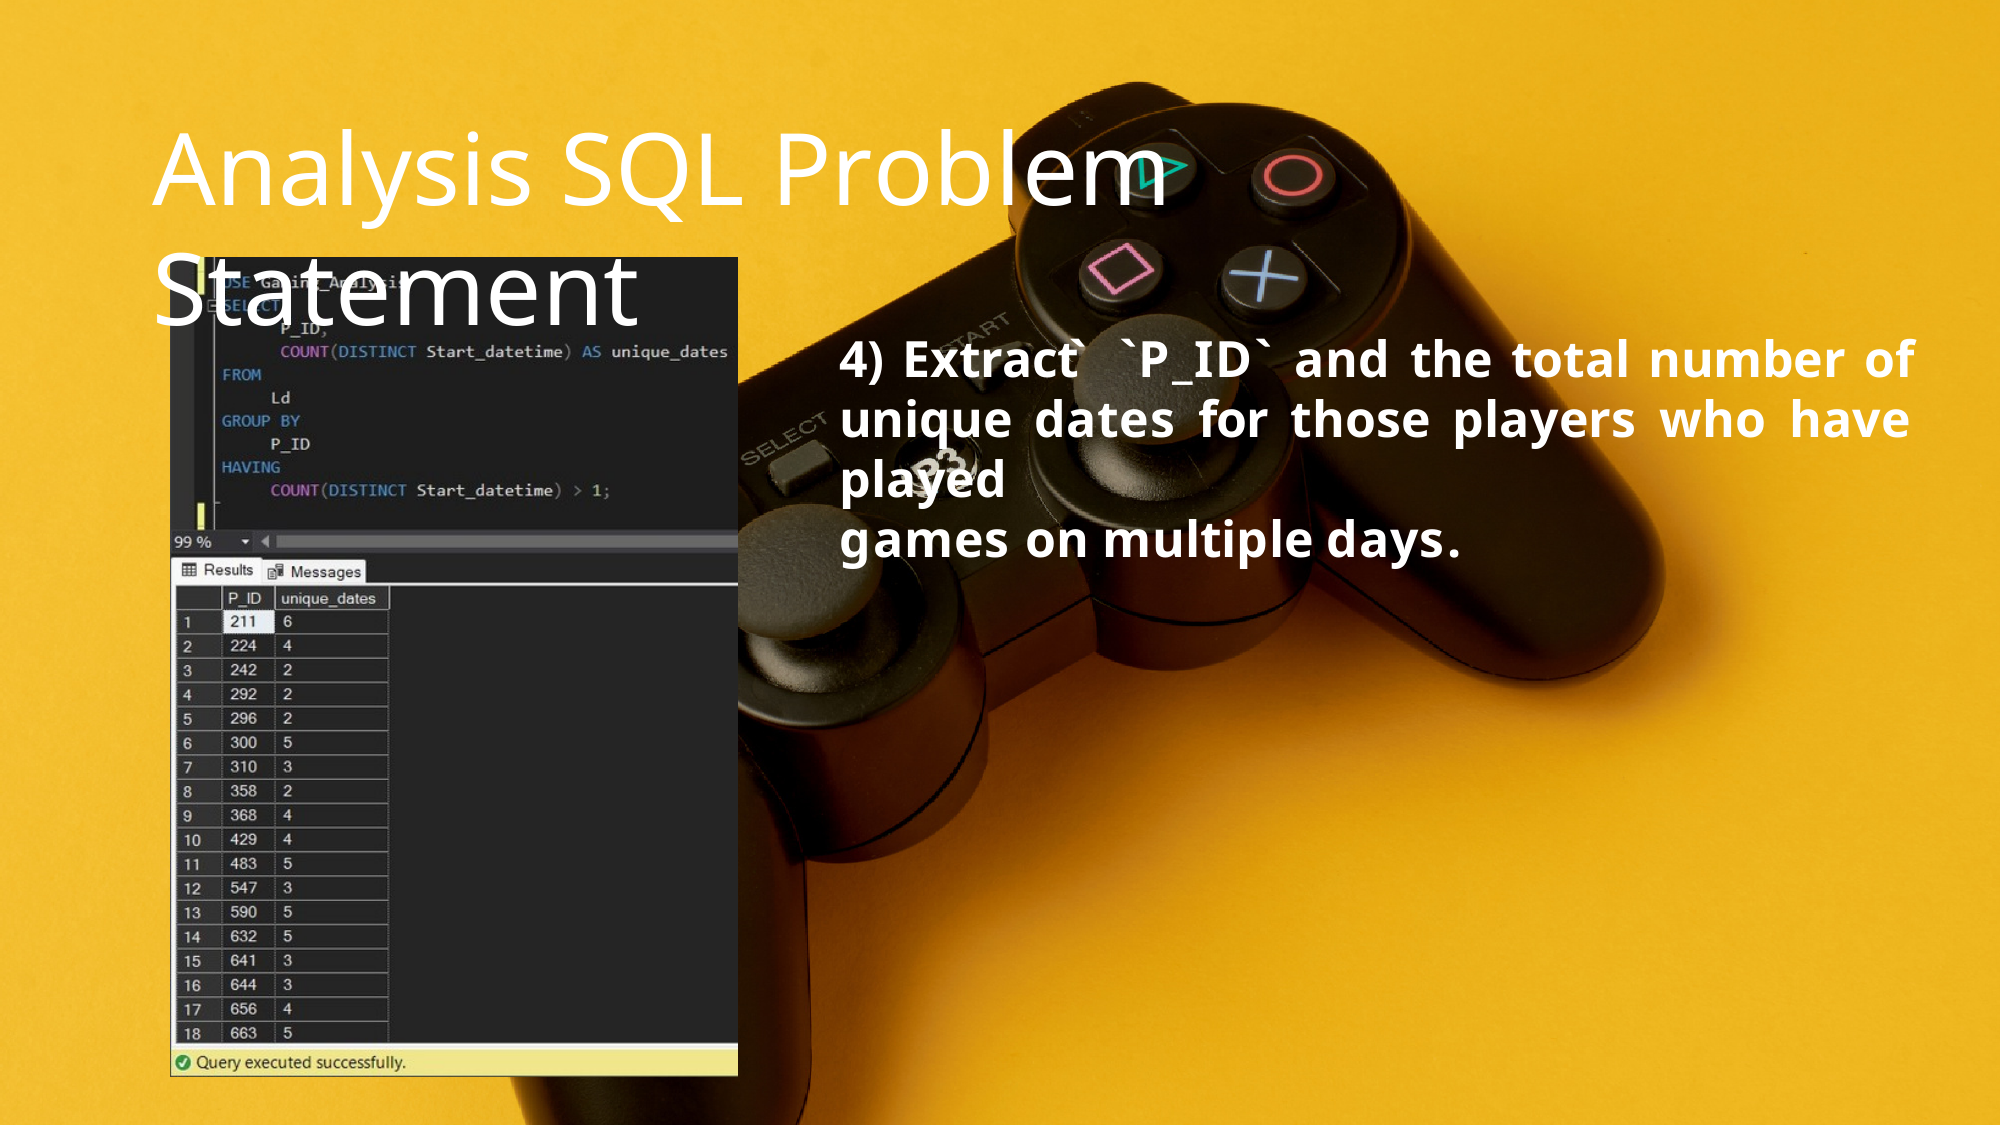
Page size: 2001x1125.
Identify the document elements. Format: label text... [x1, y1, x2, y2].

title Analysis SQL Problem Statement [150, 103, 1473, 346]
text_box 4) Extract ̀ `P_ID` and the total number of unique dates for those players who have played games on multiple days. [837, 325, 1933, 568]
picture [0, 0, 2000, 1125]
